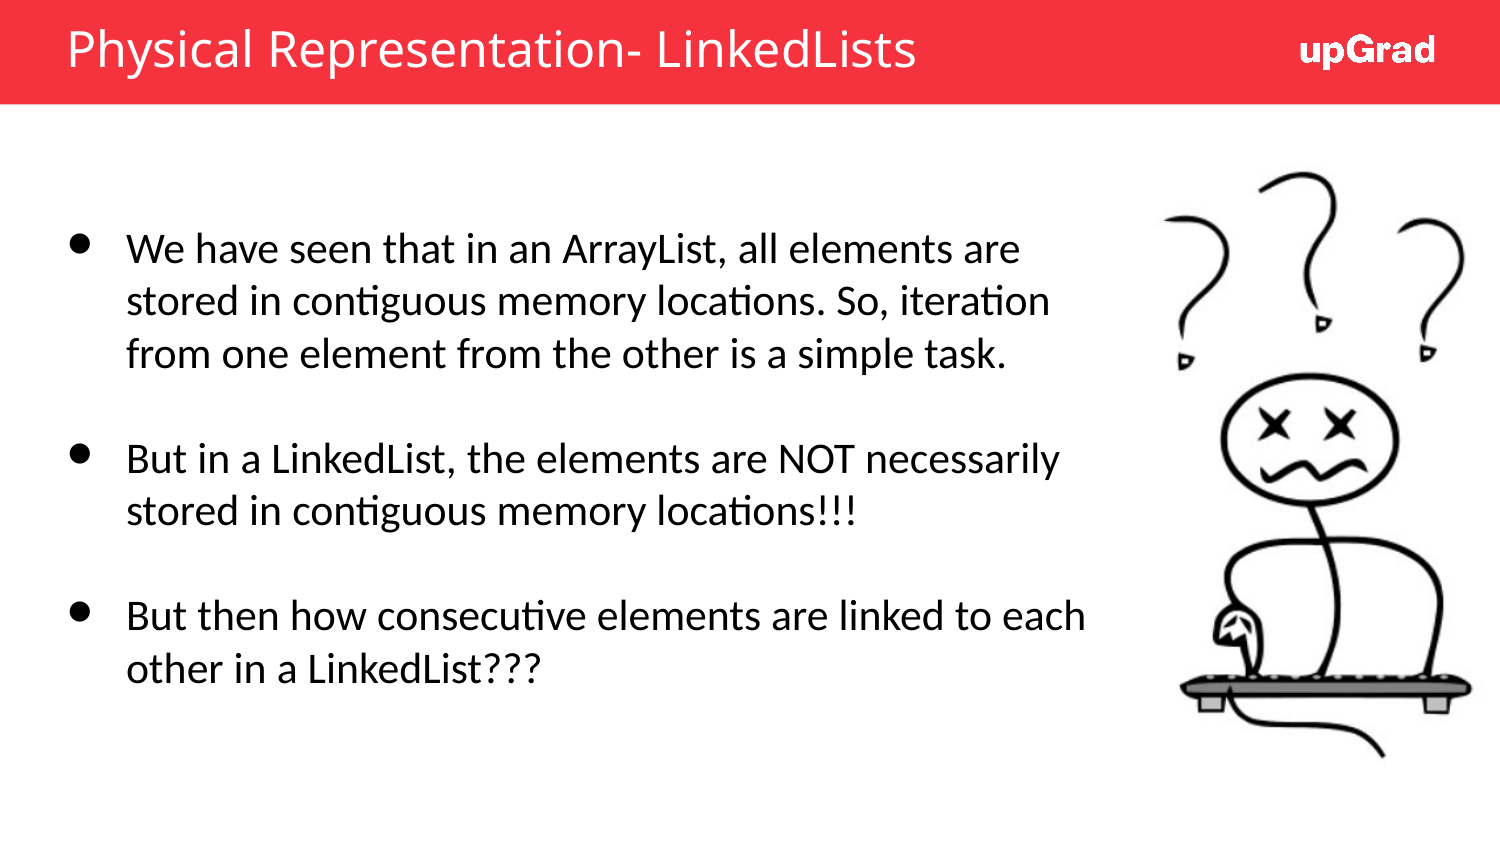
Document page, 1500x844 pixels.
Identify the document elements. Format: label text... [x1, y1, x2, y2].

title Physical Representation- LinkedLists [63, 15, 1203, 80]
text_box [0, 0, 1500, 105]
text_box [1300, 34, 1435, 71]
text_box We have seen that in an ArrayList, all elements are stored in contiguous memory locations. So, iteration from one element from the other is a simple task. But in a LinkedList, the elements are NOT necessarily stored in contiguous memory locations!!! But then how consecutive elements are linked to each other in a LinkedList??? [35, 204, 1128, 375]
picture [1133, 154, 1500, 784]
